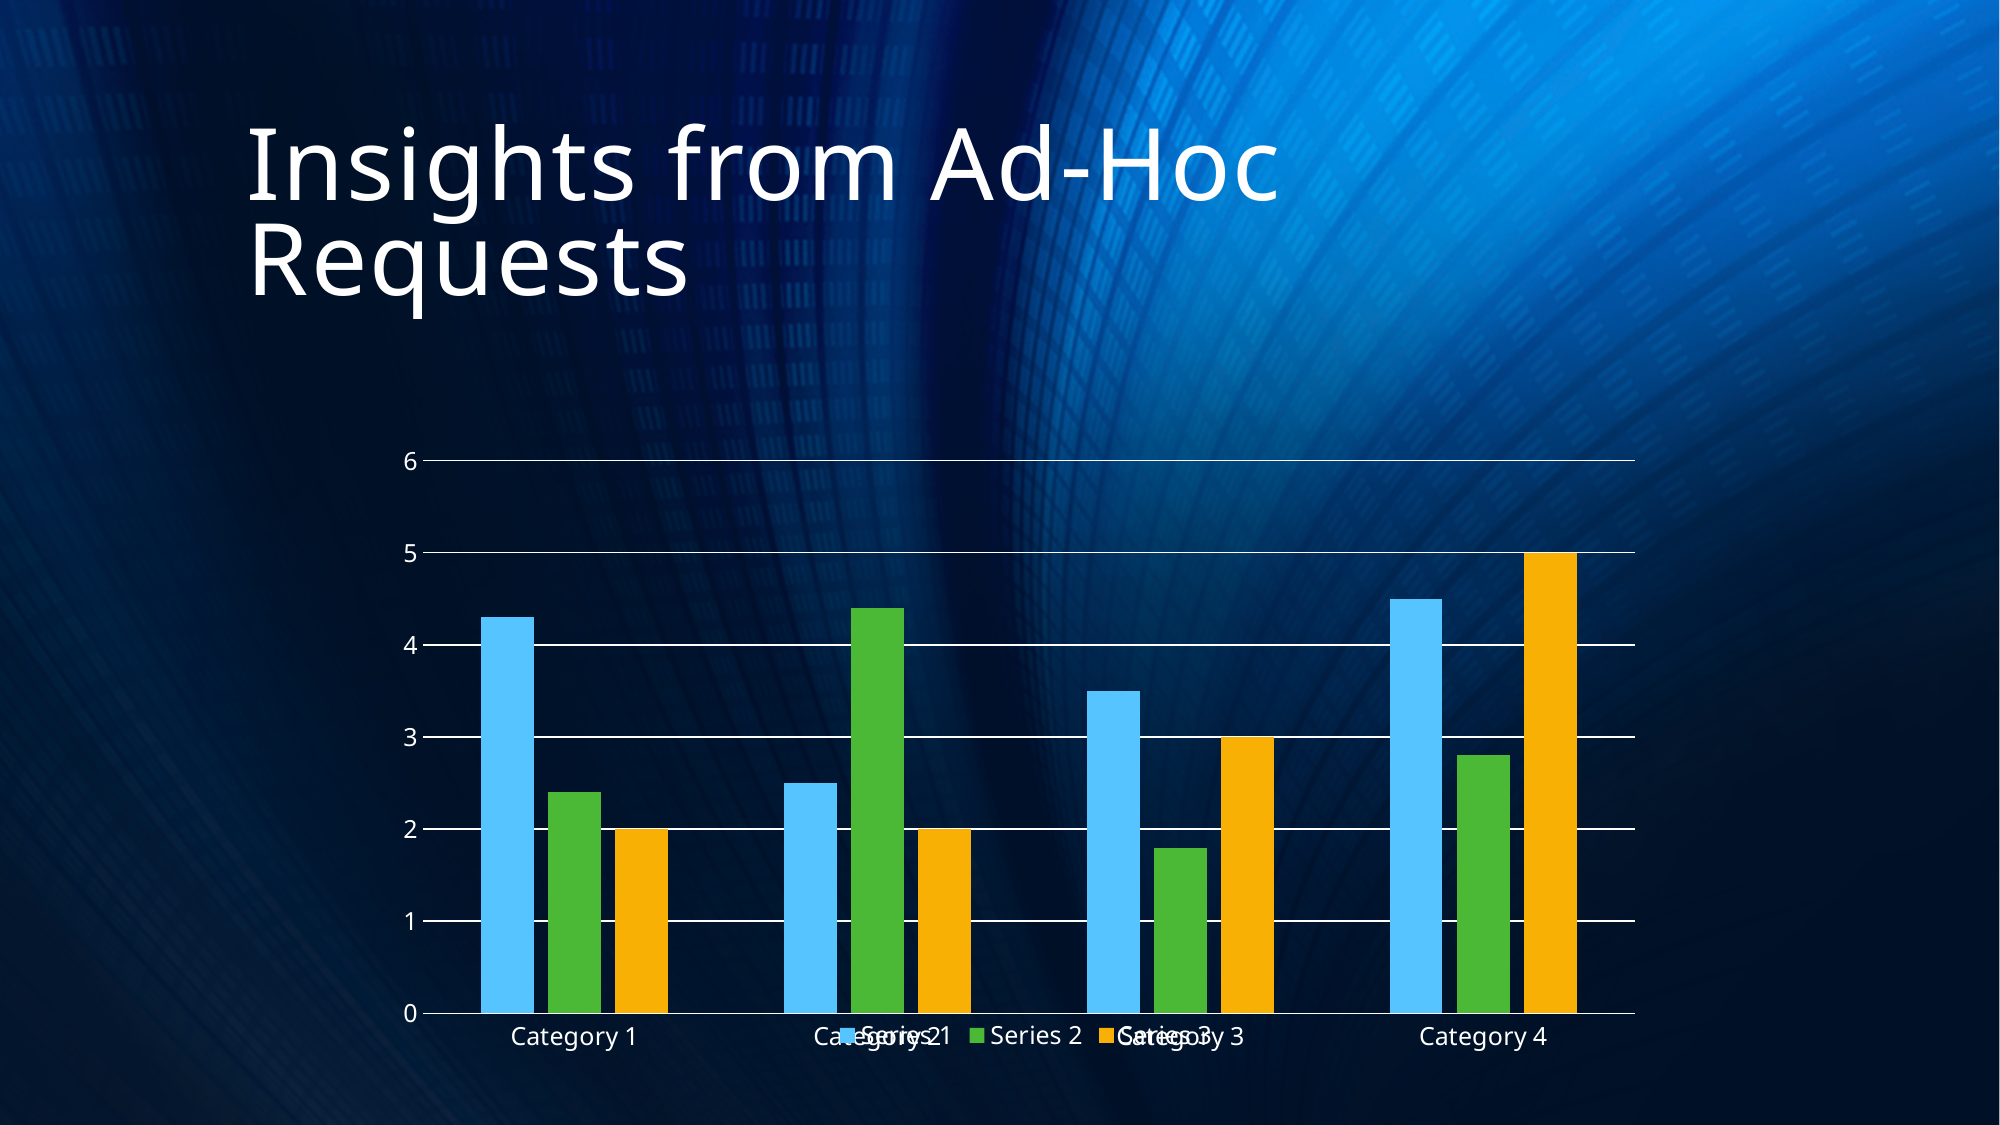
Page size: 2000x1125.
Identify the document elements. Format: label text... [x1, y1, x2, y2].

chart [385, 338, 1667, 1059]
title Insights from Ad-Hoc Requests [231, 66, 1658, 323]
picture [0, 0, 2000, 1125]
